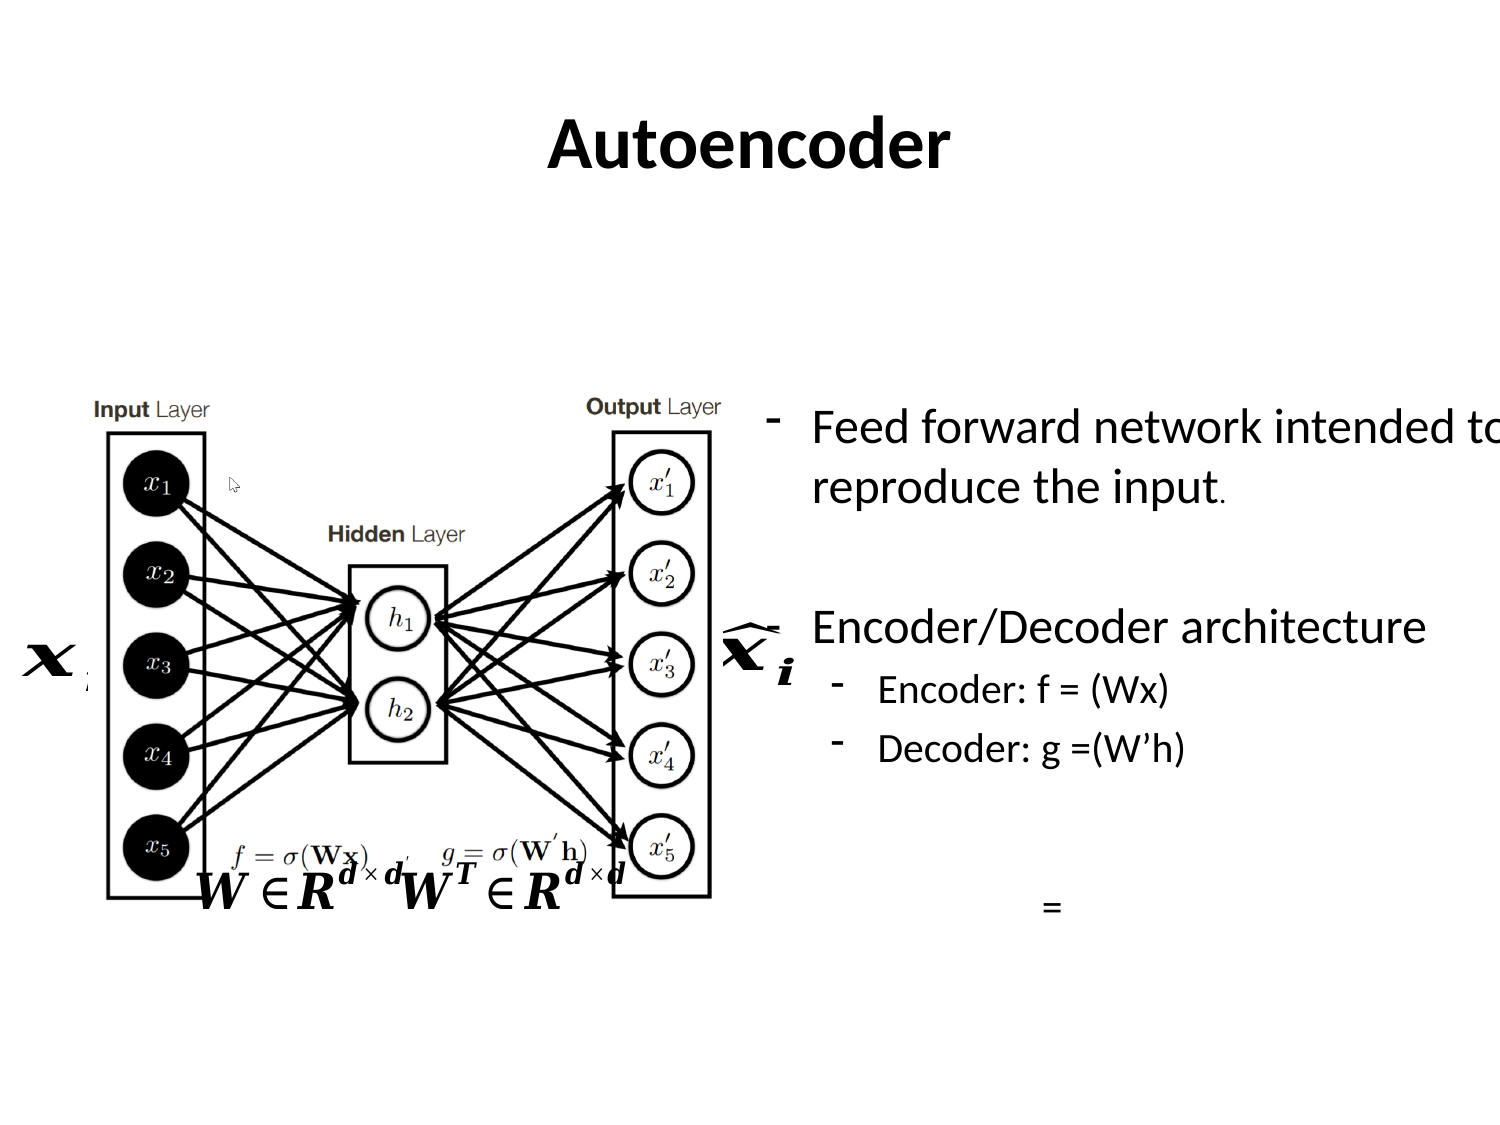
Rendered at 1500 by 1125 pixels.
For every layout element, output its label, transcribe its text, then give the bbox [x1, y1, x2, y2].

title Autoencoder [75, 45, 1425, 233]
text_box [17, 385, 797, 921]
